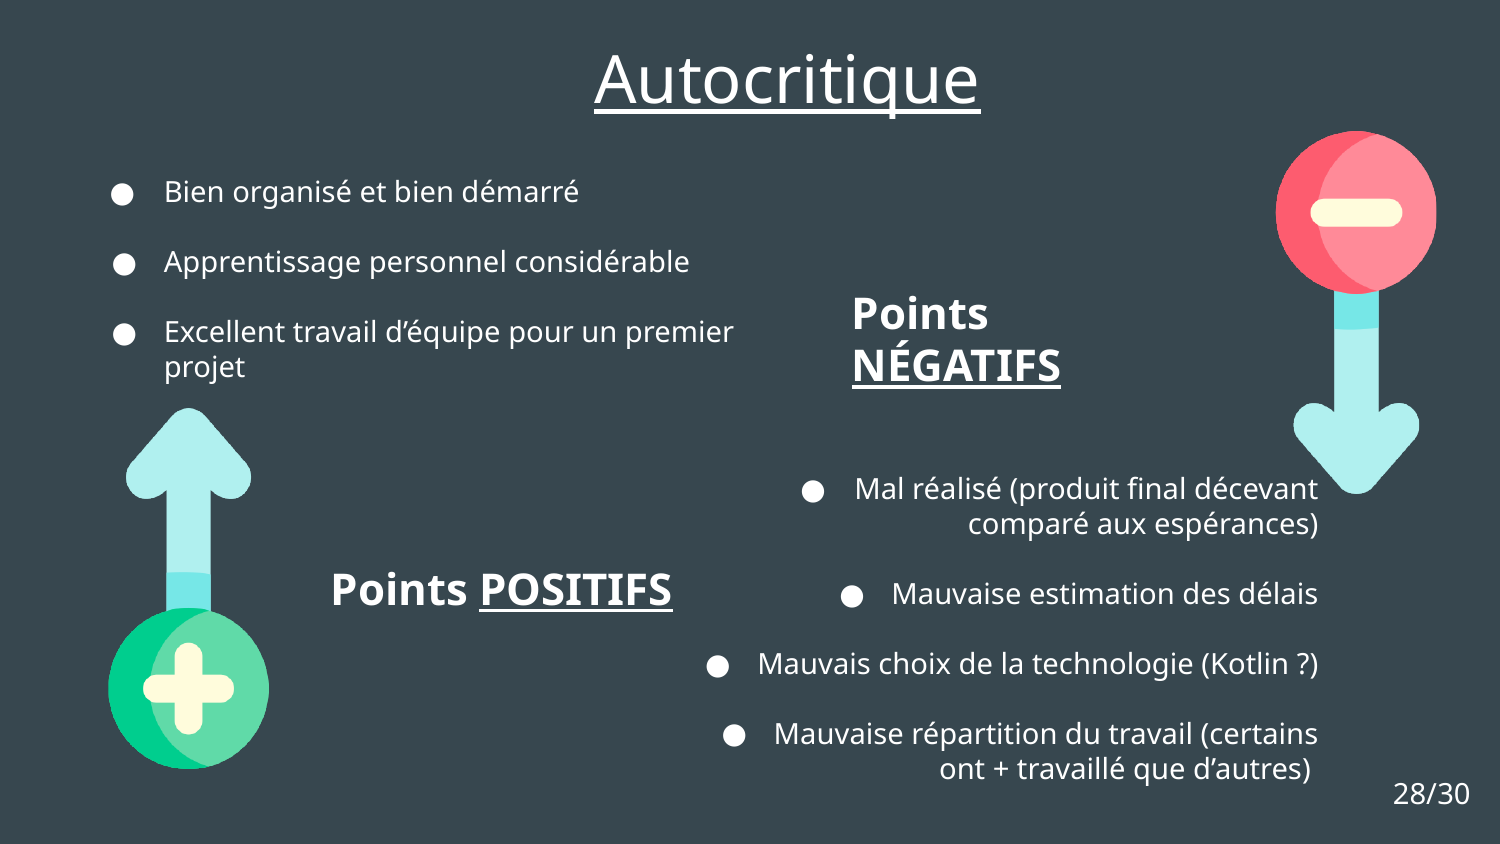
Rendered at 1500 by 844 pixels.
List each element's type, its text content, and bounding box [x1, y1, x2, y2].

text_box Autocritique [51, 30, 1449, 124]
text_box Bien organisé et bien démarré Apprentissage personnel considérable Excellent travail d’équipe pour un premier projet [73, 158, 750, 504]
text_box Points NÉGATIFS [836, 270, 1222, 406]
text_box Mal réalisé (produit final décevant comparé aux espérances) Mauvaise estimation des délais Mauvais choix de la technologie (Kotlin ?) Mauvaise répartition du travail (certains ont + travaillé que d’autres) [657, 455, 1334, 801]
text_box 28/30 [1377, 759, 1486, 825]
text_box Points POSITIFS [315, 546, 657, 630]
picture [107, 408, 290, 769]
picture [1254, 130, 1437, 494]
